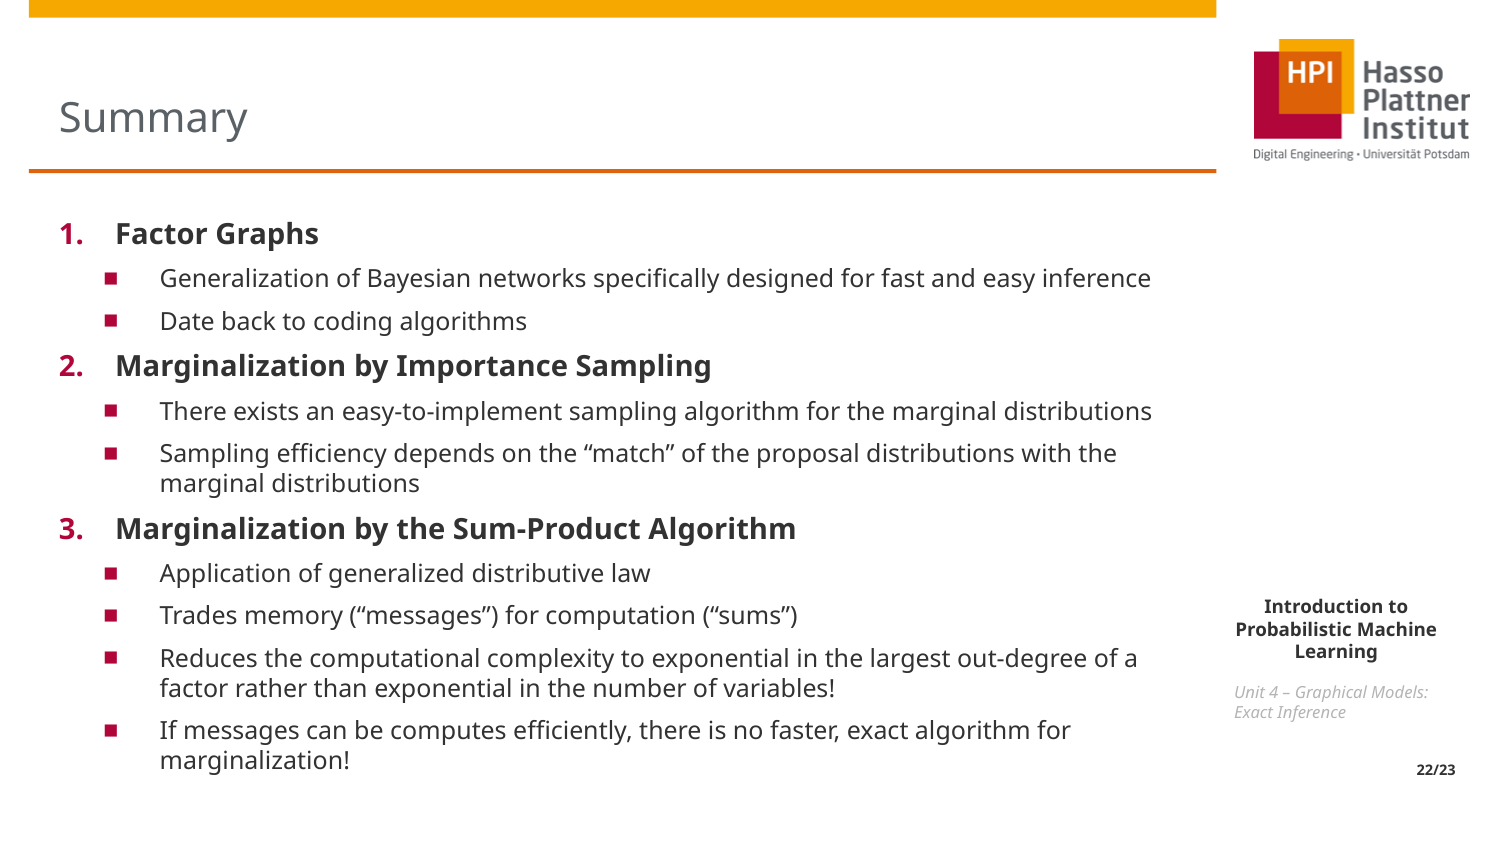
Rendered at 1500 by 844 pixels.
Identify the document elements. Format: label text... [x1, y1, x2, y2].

picture [1254, 39, 1470, 161]
list Factor Graphs Generalization of Bayesian networks specifically designed for fast and easy inference Date back to coding algorithms Marginalization by Importance Sampling There exists an easy-to-implement sampling algorithm for the marginal distributions Sampling efficiency depends on the “match” of the proposal distributions with the marginal distributions Marginalization by the Sum-Product Algorithm Application of generalized distributive law Trades memory (“messages”) for computation (“sums”) Reduces the computational complexity to exponential in the largest out-degree of a factor rather than exponential in the number of variables! If messages can be computes efficiently, there is no faster, exact algorithm for marginalization! [58, 203, 1187, 788]
title Summary [58, 17, 1187, 170]
